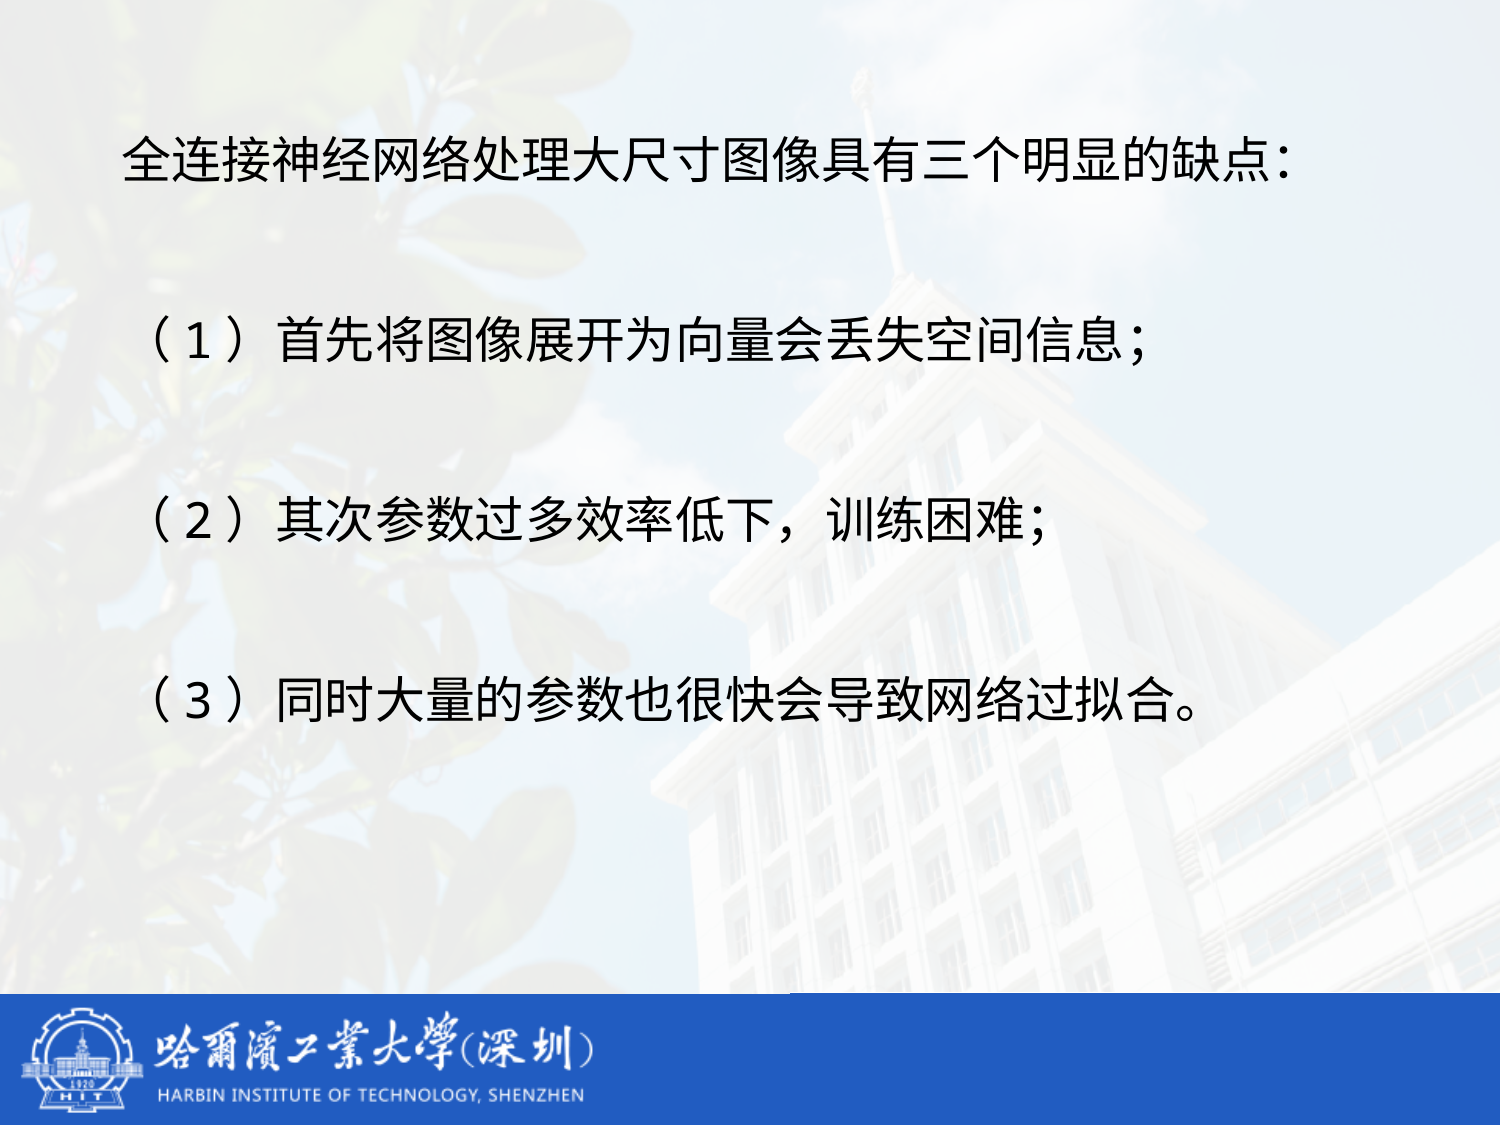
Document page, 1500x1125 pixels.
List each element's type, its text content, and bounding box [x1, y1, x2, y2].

picture [0, 992, 1500, 1125]
text_box 全连接神经网络处理大尺寸图像具有三个明显的缺点： （1）首先将图像展开为向量会丢失空间信息； （2）其次参数过多效率低下，训练困难； （3）同时大量的参数也很快会导致网络过拟合。 [106, 91, 1329, 736]
